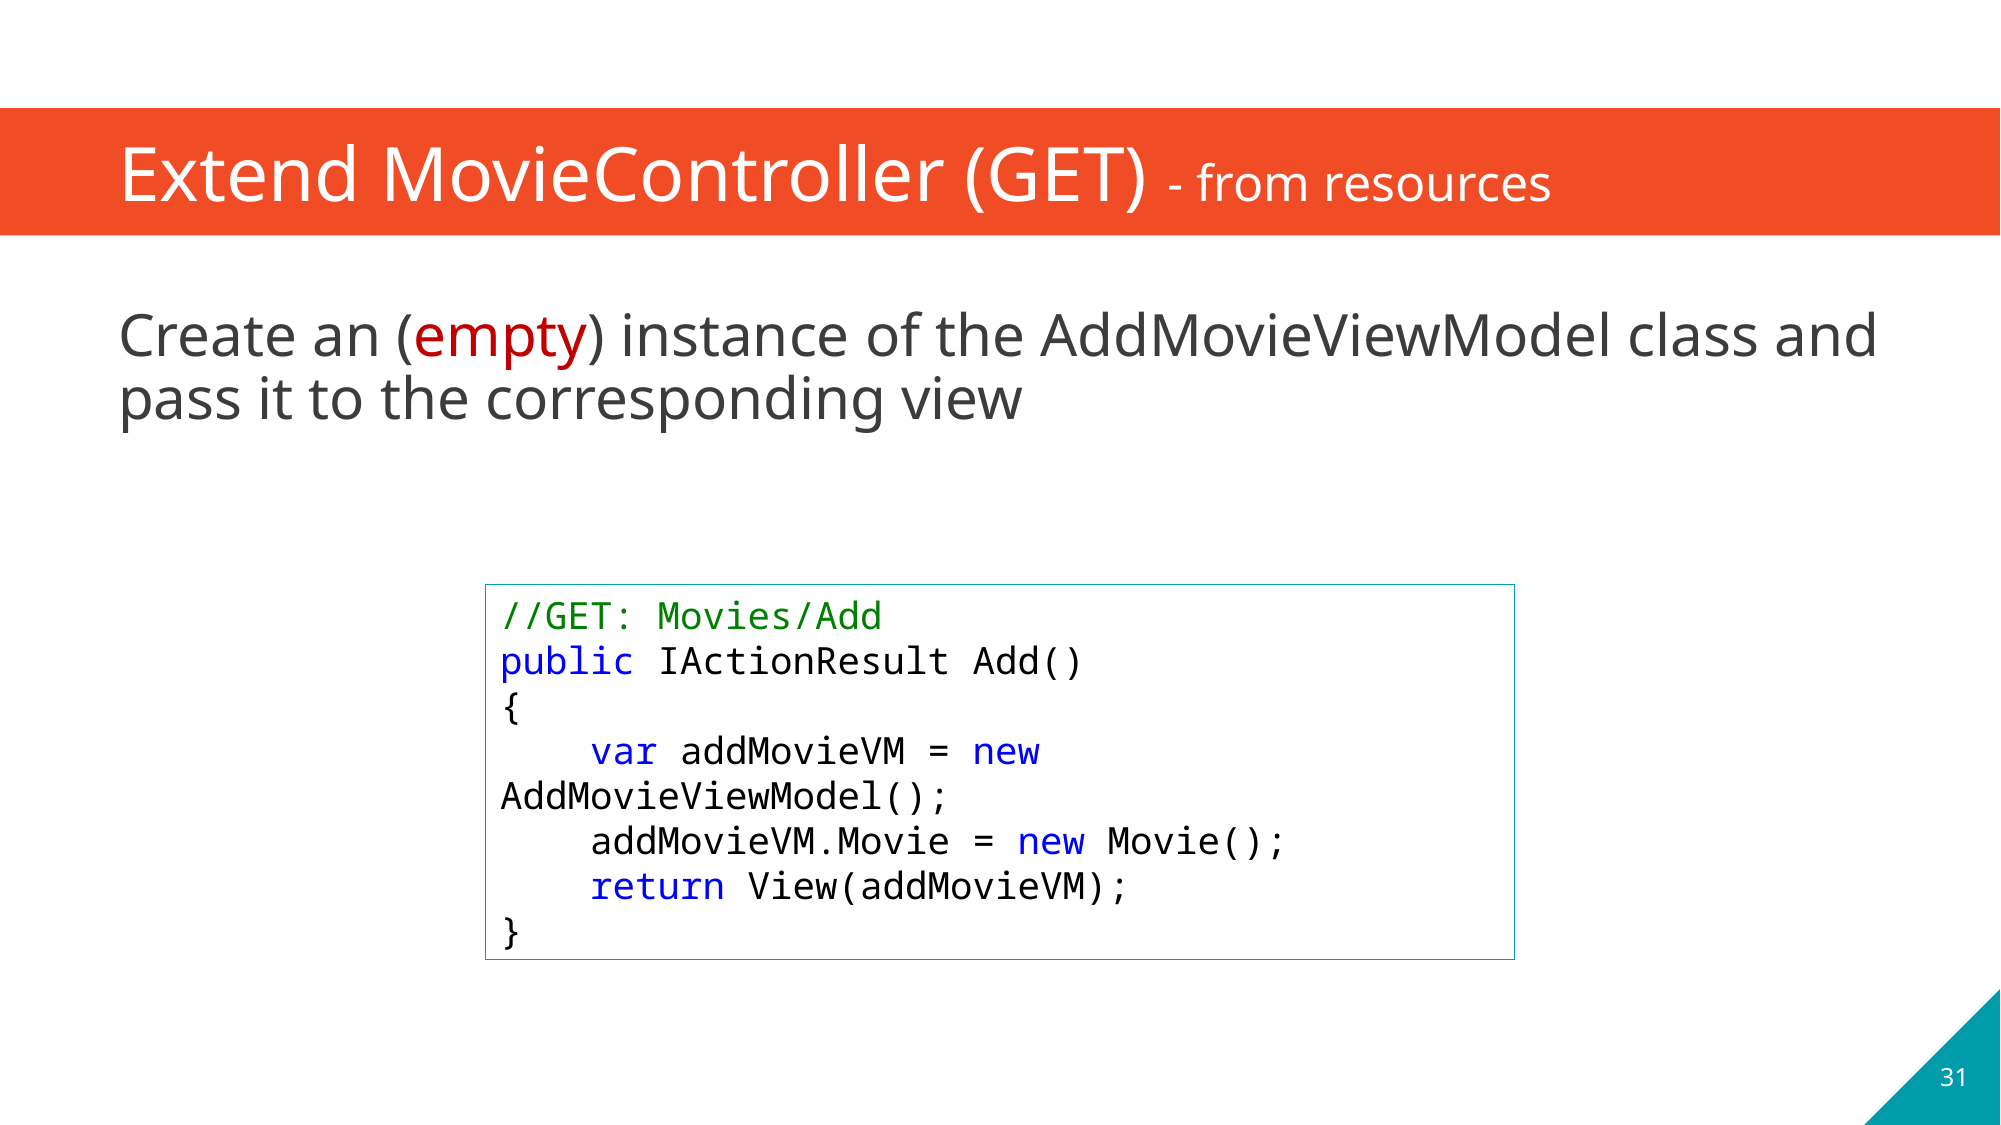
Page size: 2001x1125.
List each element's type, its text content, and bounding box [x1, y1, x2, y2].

text_box //GET: Movies/Add public IActionResult Add() { var addMovieVM = new AddMovieViewModel(); addMovieVM.Movie = new Movie(); return View(addMovieVM); } [485, 584, 1515, 960]
list Create an (empty) instance of the AddMovieViewModel class and pass it to the corresponding view [0, 247, 2000, 1049]
slide_number 31 [1862, 987, 2000, 1125]
title Extend MovieController (GET) - from resources [0, 108, 2000, 236]
